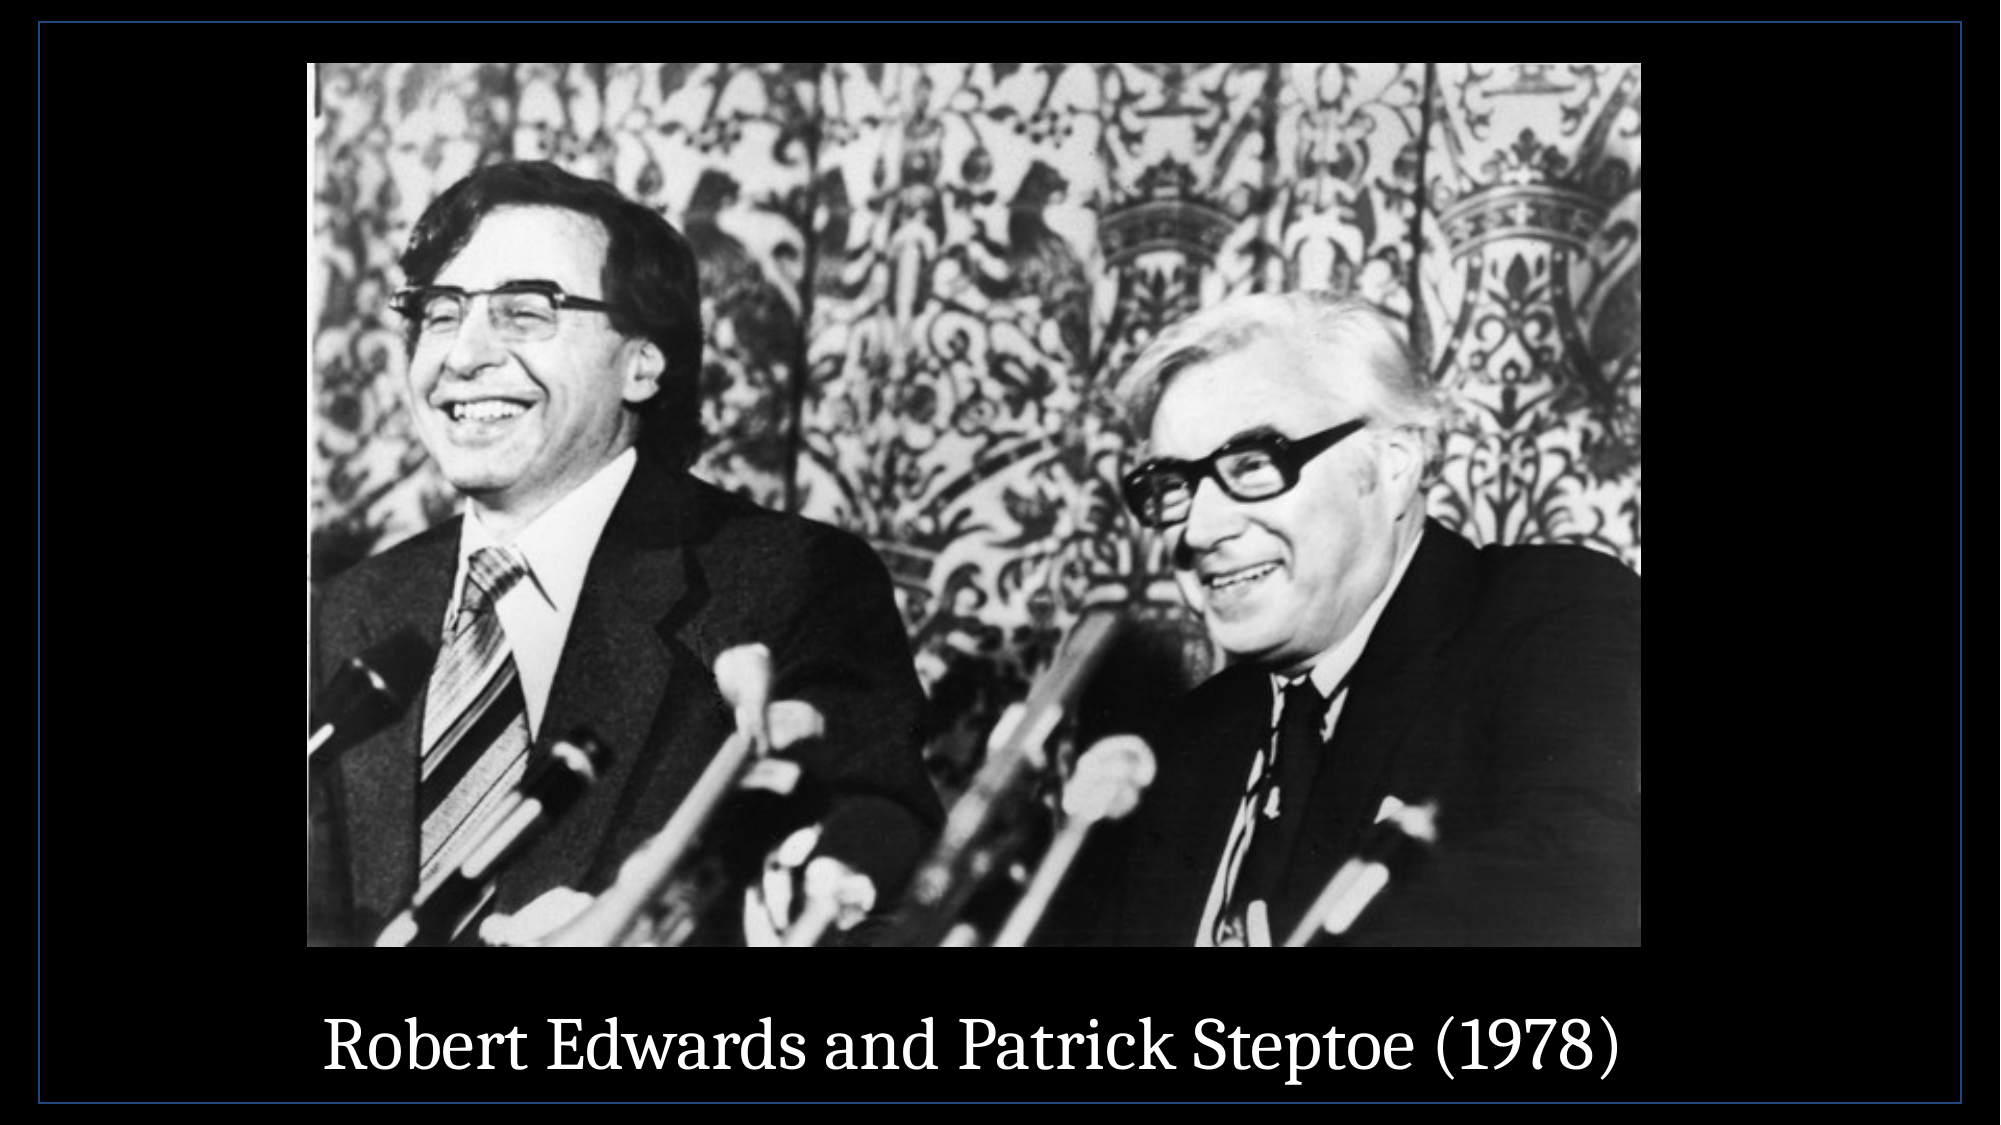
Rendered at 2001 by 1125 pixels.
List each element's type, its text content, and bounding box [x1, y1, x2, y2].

text_box Robert Edwards and Patrick Steptoe (1978) [307, 987, 1641, 1093]
picture [307, 62, 1641, 947]
